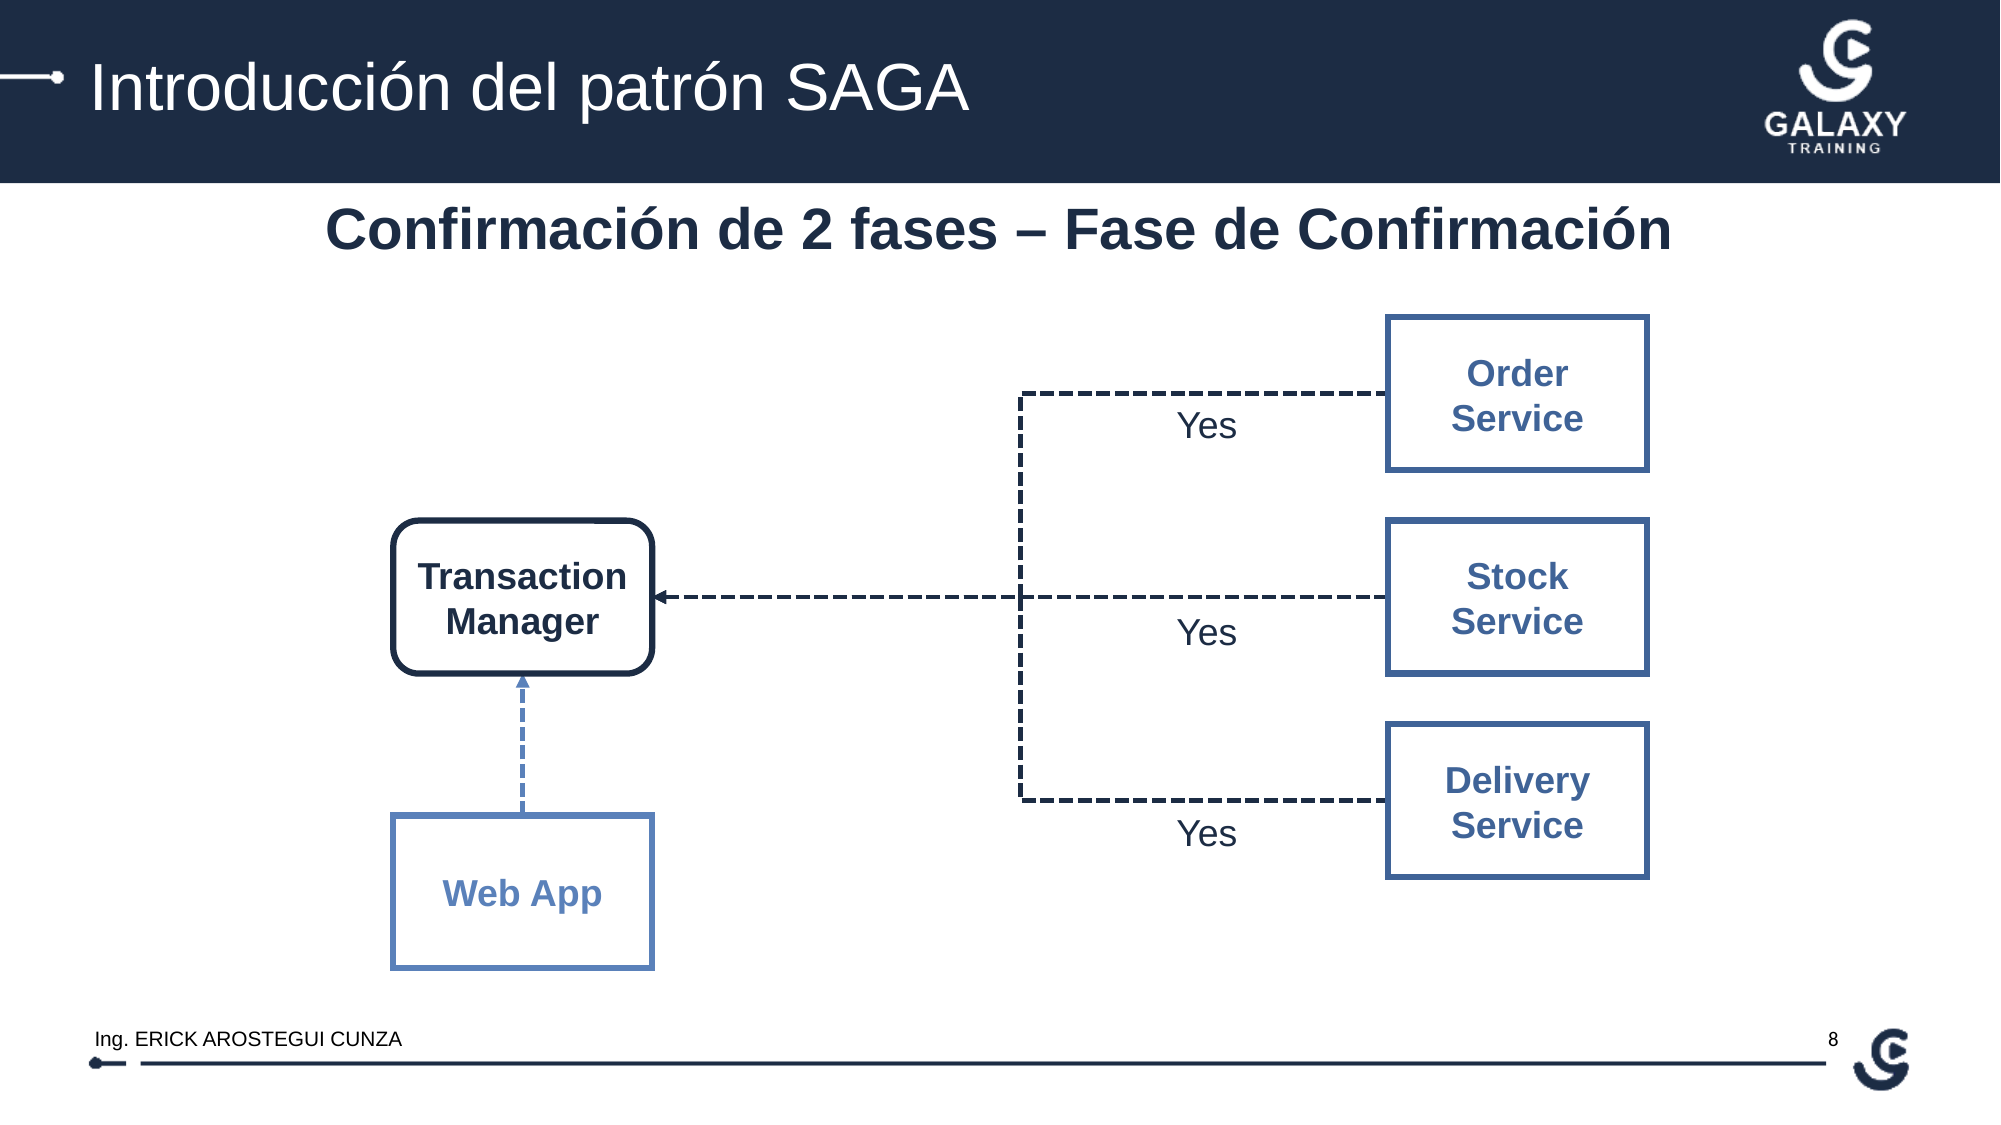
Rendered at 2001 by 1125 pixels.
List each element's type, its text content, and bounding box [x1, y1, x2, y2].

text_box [652, 598, 1389, 801]
text_box Web App [392, 814, 653, 969]
picture [0, 269, 2000, 1124]
text_box Stock Service [1389, 520, 1648, 675]
text_box Delivery Service [1387, 723, 1648, 878]
text_box Order Service [1387, 316, 1648, 471]
text_box Introducción del patrón SAGA [0, 0, 2000, 184]
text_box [652, 393, 1389, 597]
text_box Yes [1020, 801, 1394, 862]
text_box Confirmación de 2 fases – Fase de Confirmación [0, 184, 2000, 269]
text_box Yes [1389, 393, 1394, 454]
text_box Transaction Manager [392, 519, 652, 675]
text_box Yes [1389, 600, 1394, 660]
